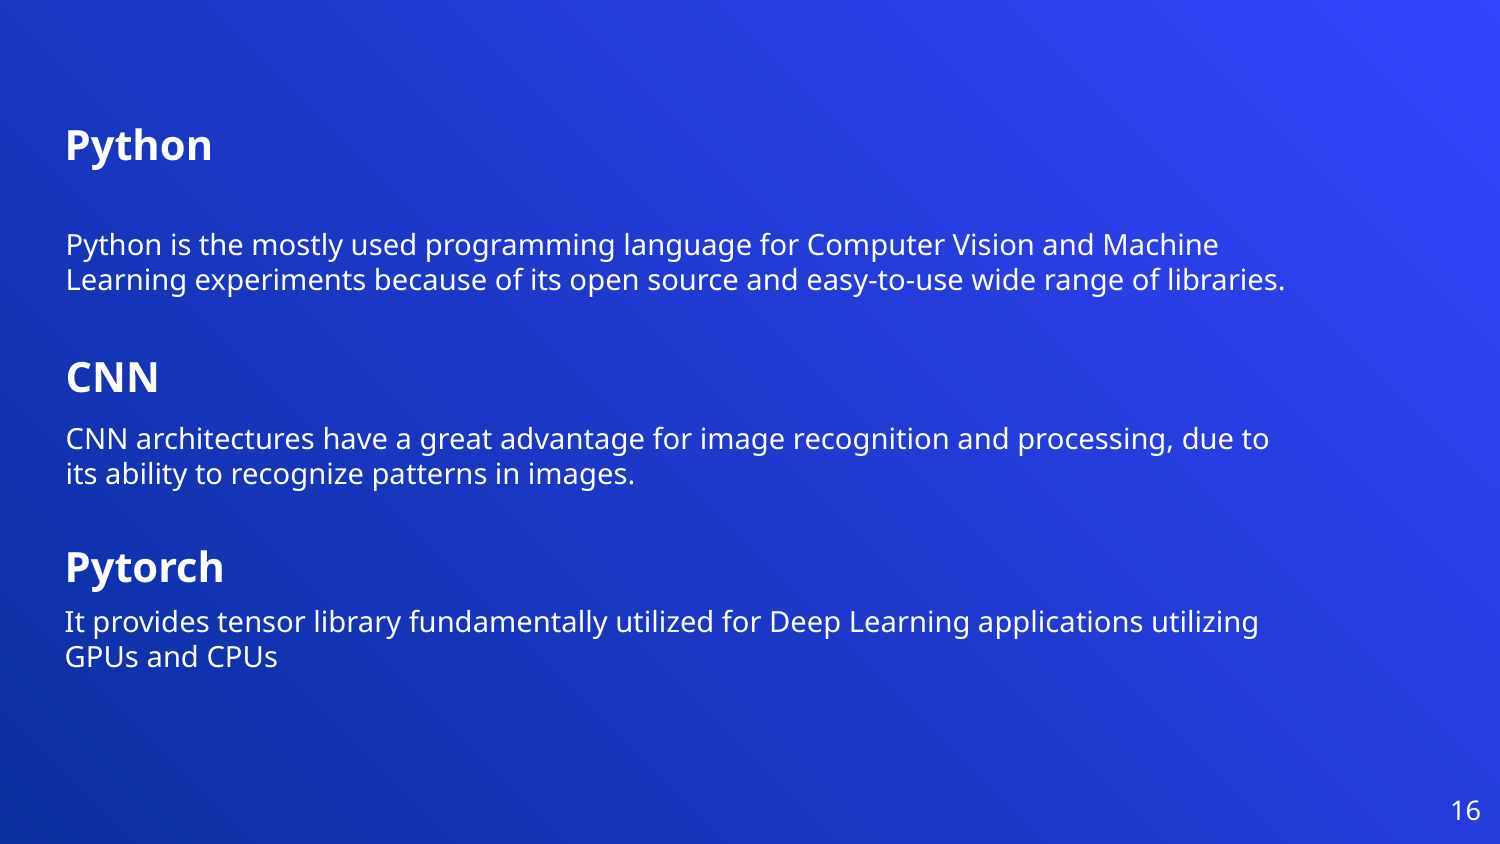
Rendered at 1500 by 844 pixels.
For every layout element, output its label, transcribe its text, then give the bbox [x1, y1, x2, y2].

text_box Python [64, 125, 1293, 170]
text_box CNN architectures have a great advantage for image recognition and processing, due to its ability to recognize patterns in images. [65, 407, 1294, 491]
text_box Python is the mostly used programming language for Computer Vision and Machine Learning experiments because of its open source and easy-to-use wide range of libraries. [65, 176, 1294, 297]
text_box Pytorch [64, 542, 1293, 590]
slide_number 16 [1391, 779, 1482, 844]
text_box It provides tensor library fundamentally utilized for Deep Learning applications utilizing GPUs and CPUs [64, 590, 1293, 674]
text_box CNN [65, 348, 1294, 401]
